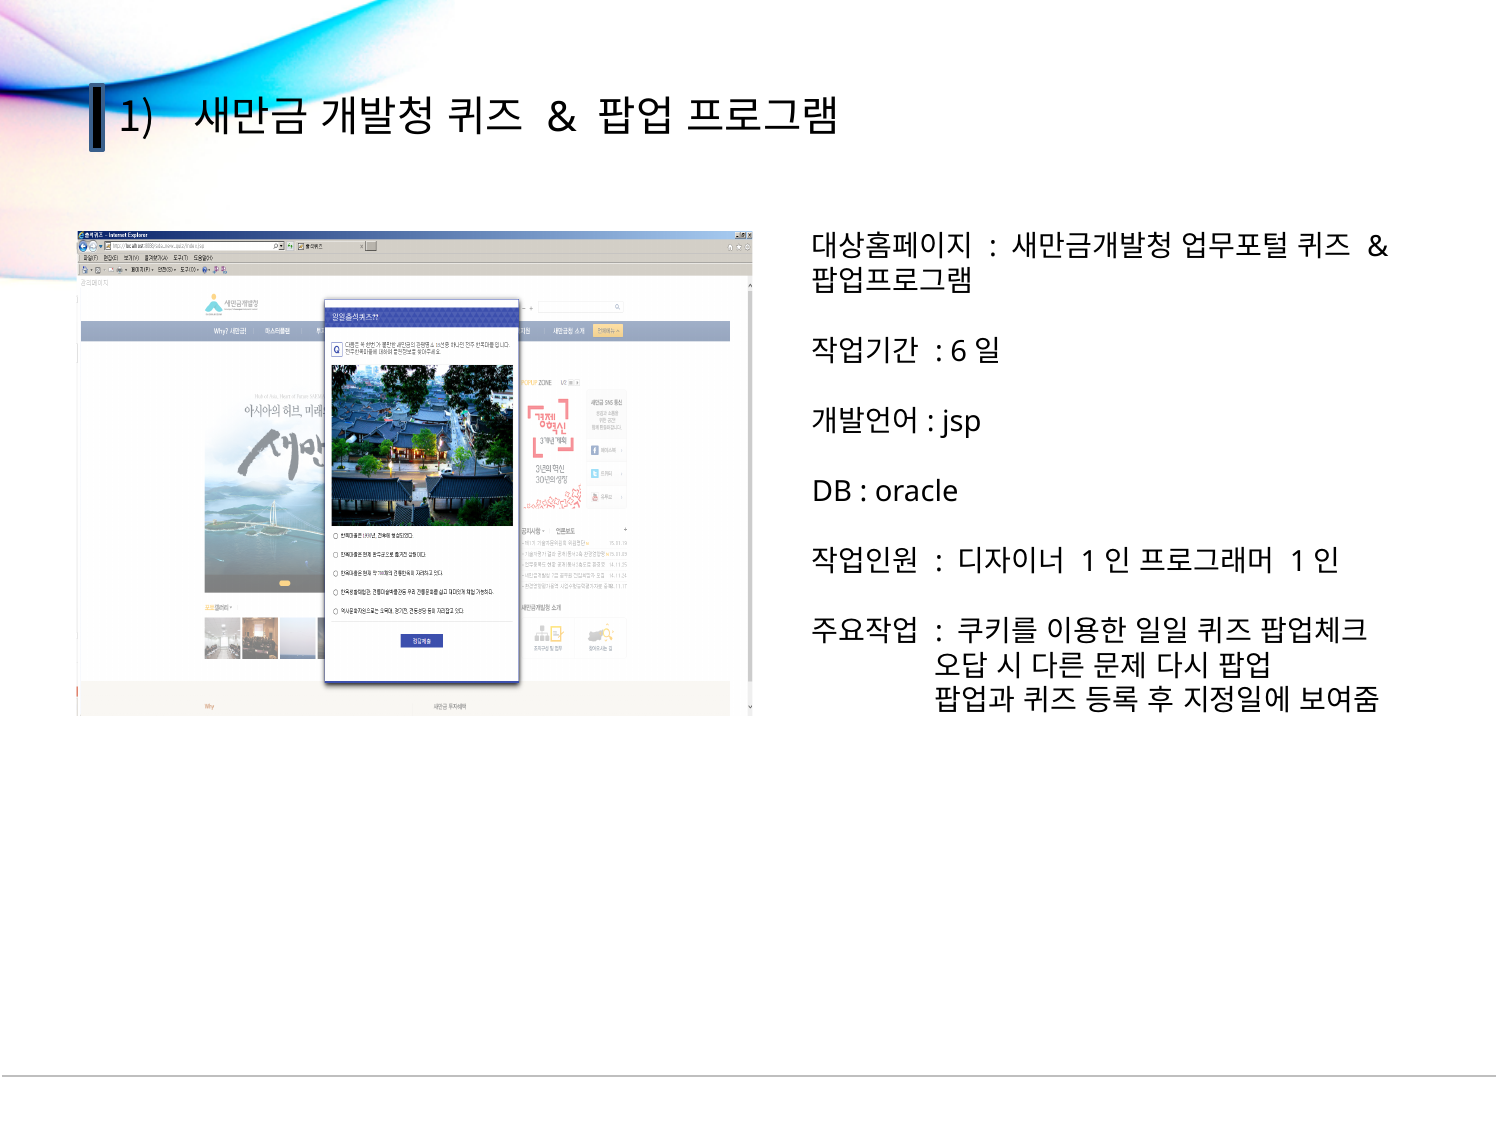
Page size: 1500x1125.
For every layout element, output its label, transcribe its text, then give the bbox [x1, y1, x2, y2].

picture [0, 0, 753, 717]
text_box 새만금 개발청 퀴즈 & 팝업 프로그램 [103, 62, 1397, 173]
text_box [89, 83, 103, 152]
text_box 대상홈페이지 : 새만금개발청 업무포털 퀴즈 & 팝업프로그램 작업기간 : 6일 개발언어: jsp DB : oracle 작업인원 : 디자이너 1인 프로그래머 1인 주요작업 : 쿠키를 이용한 일일 퀴즈 팝업체크 오답 시 다른 문제 다시 팝업 팝업과 퀴즈 등록 후 지정일에 보여줌 [797, 219, 1471, 725]
